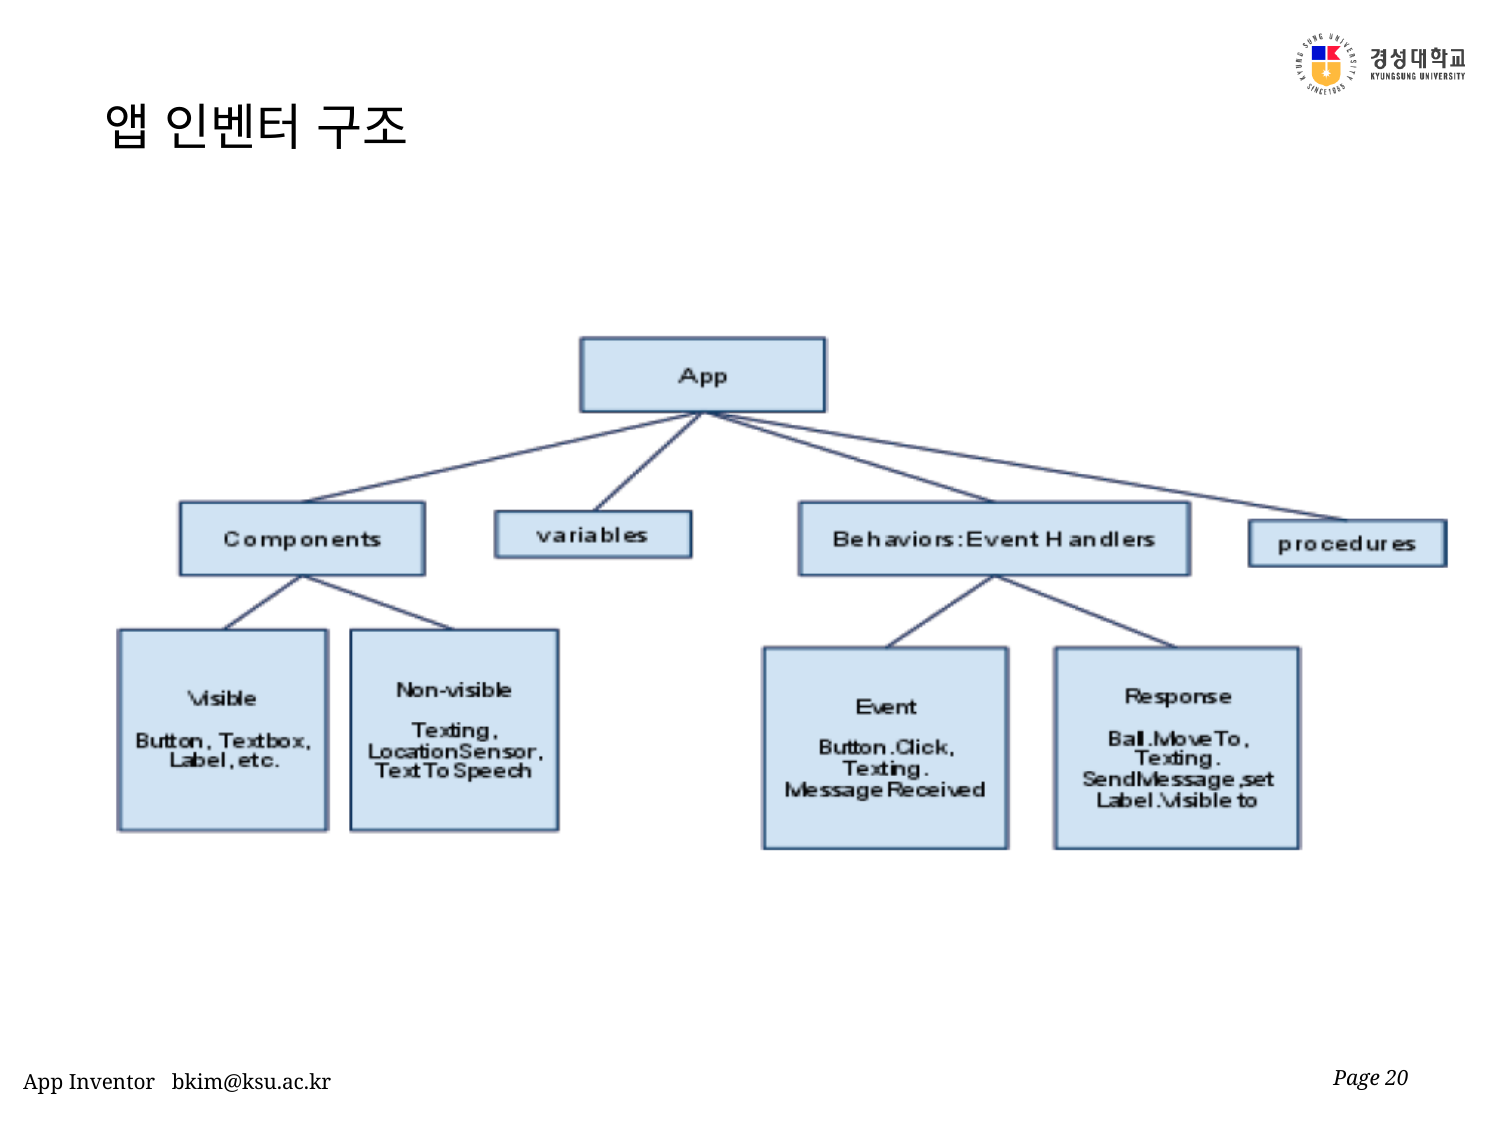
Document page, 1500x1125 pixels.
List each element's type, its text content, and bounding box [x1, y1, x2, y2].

title 앱 인벤터 구조 [89, 54, 1235, 197]
picture [111, 314, 1454, 875]
picture [1293, 30, 1471, 99]
slide_number Page 20 [1149, 1024, 1424, 1101]
